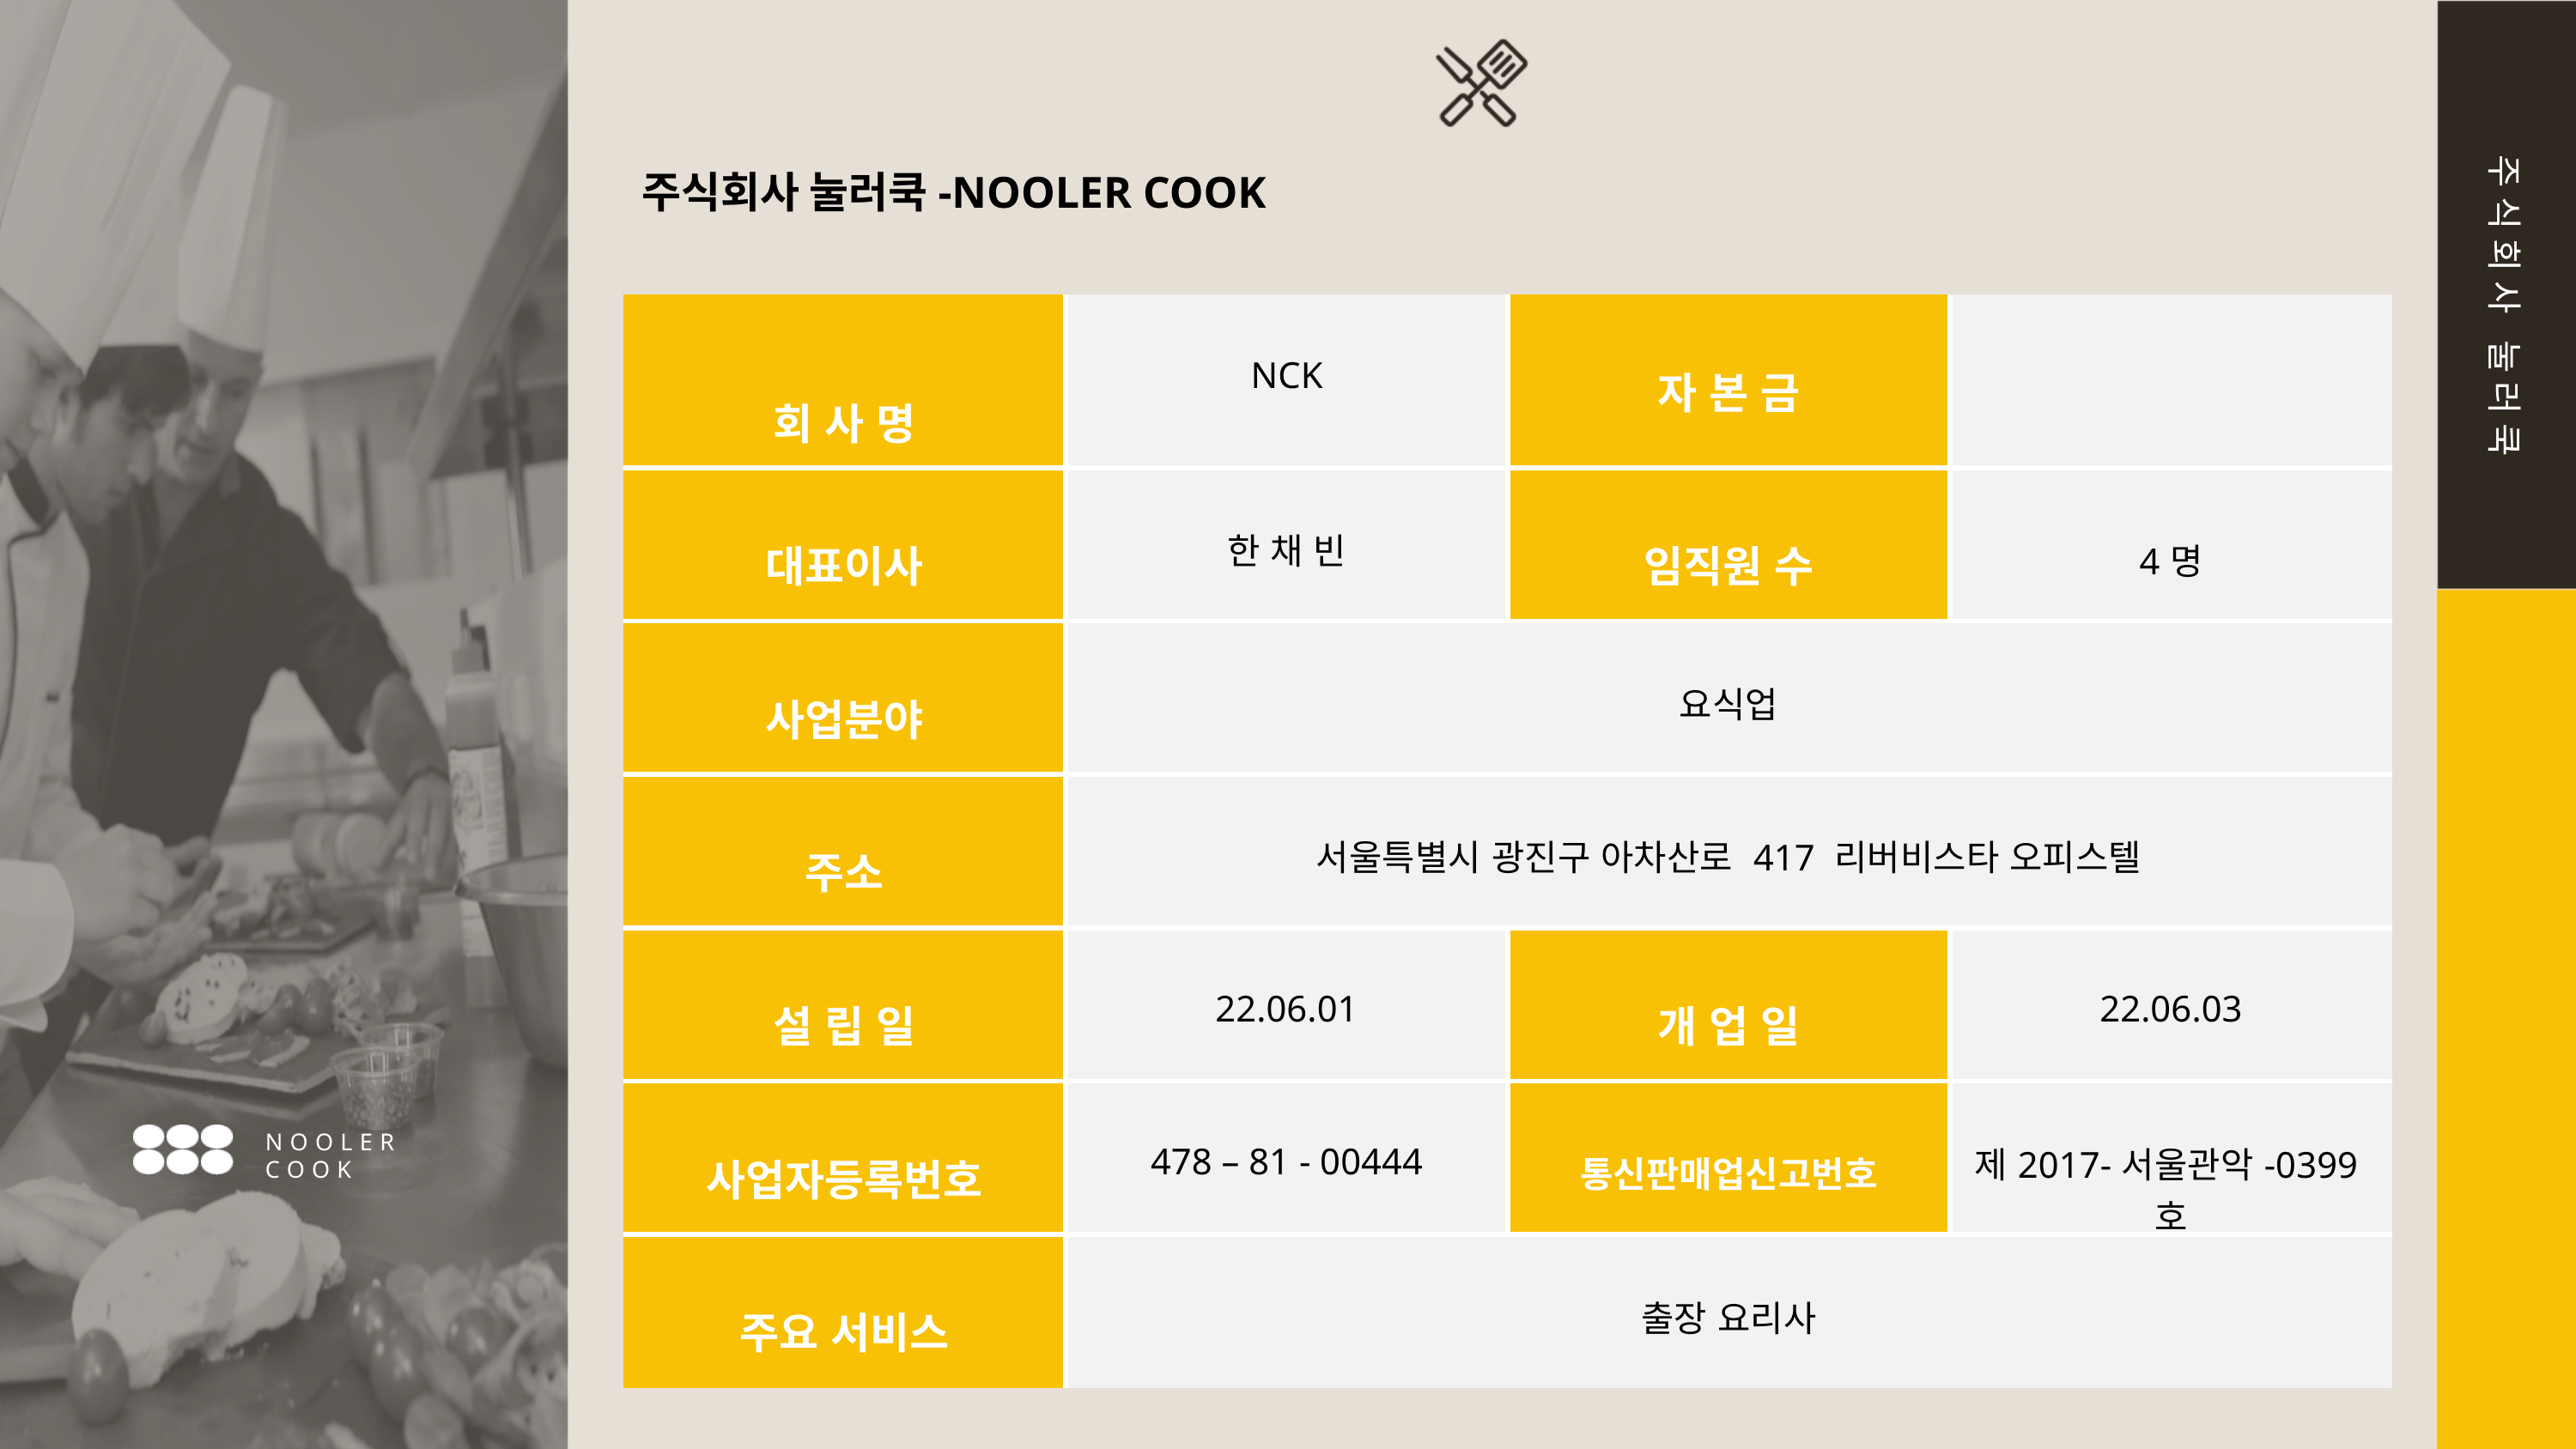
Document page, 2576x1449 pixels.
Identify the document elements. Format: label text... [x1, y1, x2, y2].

table_cell 통신판매업신고번호 [1510, 1083, 1947, 1232]
table_cell 서울특별시 광진구 아차산로 417 리버비스타 오피스텔 [1068, 777, 2392, 925]
table_cell 한 채 빈 [1068, 470, 1505, 619]
table_cell 사업분야 [623, 623, 1063, 772]
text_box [2436, 0, 2576, 1449]
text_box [132, 1120, 430, 1219]
text_box 주식회사 눌러쿡-NOOLER COOK [592, 159, 1316, 276]
table_cell 22.06.01 [1068, 931, 1505, 1079]
table_cell 개 업 일 [1510, 931, 1947, 1079]
table_header [1953, 294, 2392, 465]
table_cell 설 립 일 [623, 931, 1063, 1079]
table_header NCK [1068, 294, 1505, 465]
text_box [1424, 25, 1541, 142]
table_header 자 본 금 [1510, 294, 1947, 465]
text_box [0, 0, 568, 1449]
table_cell 출장 요리사 [1068, 1237, 2392, 1388]
table_cell 대표이사 [623, 470, 1063, 619]
table_cell 4명 [1953, 470, 2392, 619]
table_cell 제2017-서울관악-0399호 [1953, 1083, 2392, 1232]
table_cell 임직원 수 [1510, 470, 1947, 619]
table_cell 요식업 [1068, 623, 2392, 772]
table_cell 사업자등록번호 [623, 1083, 1063, 1232]
table_cell 주소 [623, 777, 1063, 925]
table_cell 22.06.03 [1953, 931, 2392, 1079]
table_cell 478 – 81 - 00444 [1068, 1083, 1505, 1232]
table_header 회 사 명 [623, 294, 1063, 465]
table_cell 주요 서비스 [623, 1237, 1063, 1388]
